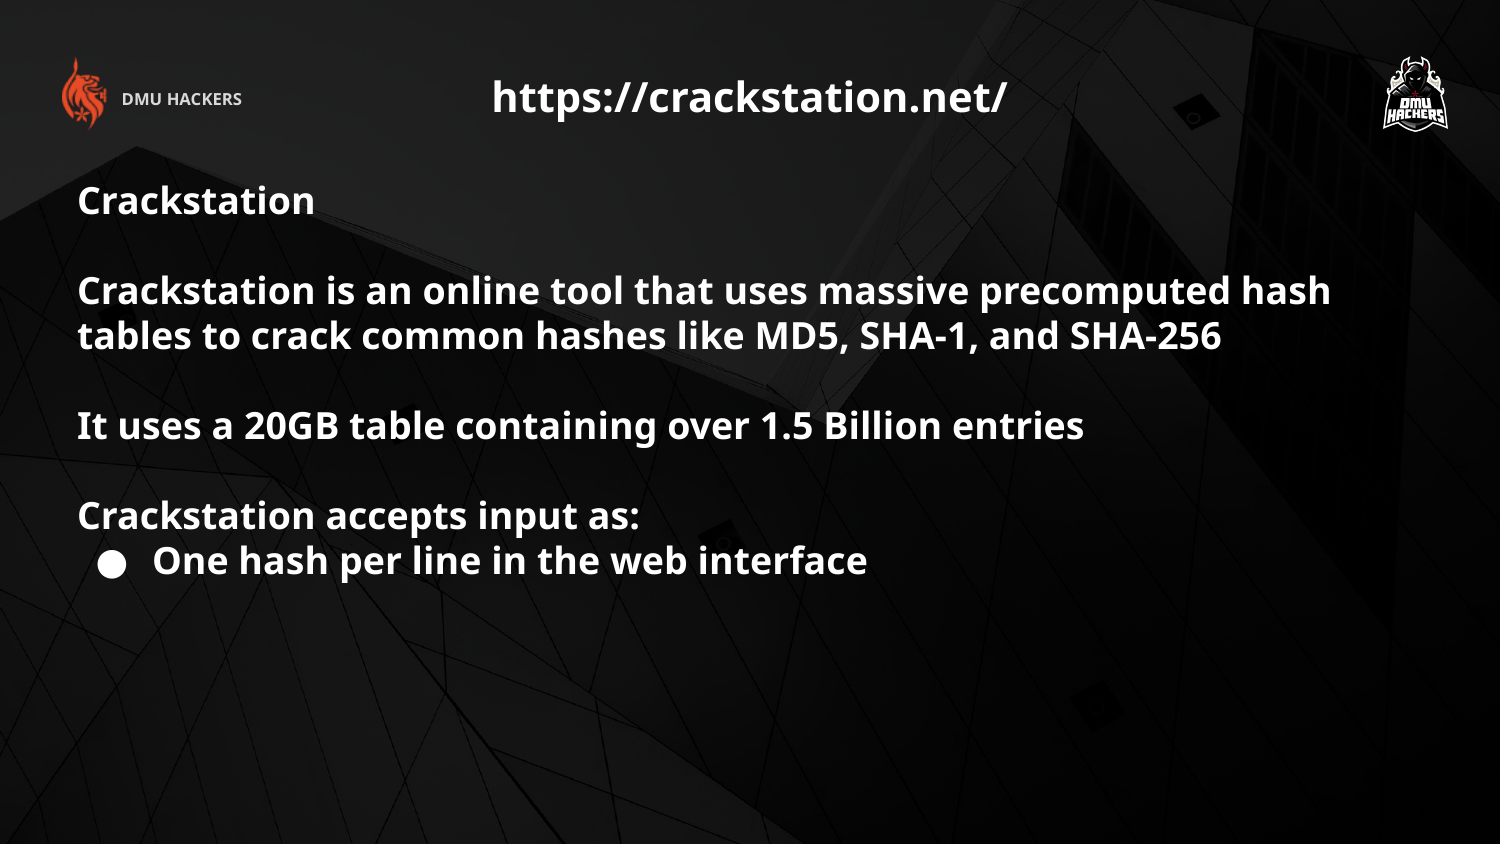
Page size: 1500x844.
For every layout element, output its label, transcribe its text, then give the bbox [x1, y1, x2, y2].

text_box Crackstation Crackstation is an online tool that uses massive precomputed hash tables to crack common hashes like MD5, SHA-1, and SHA-256 It uses a 20GB table containing over 1.5 Billion entries Crackstation accepts input as: One hash per line in the web interface [62, 162, 1465, 670]
text_box https://crackstation.net/ [254, 55, 1246, 136]
text_box [0, 0, 1500, 844]
text_box [62, 56, 107, 132]
text_box [1383, 56, 1448, 132]
text_box DMU HACKERS [121, 80, 254, 109]
